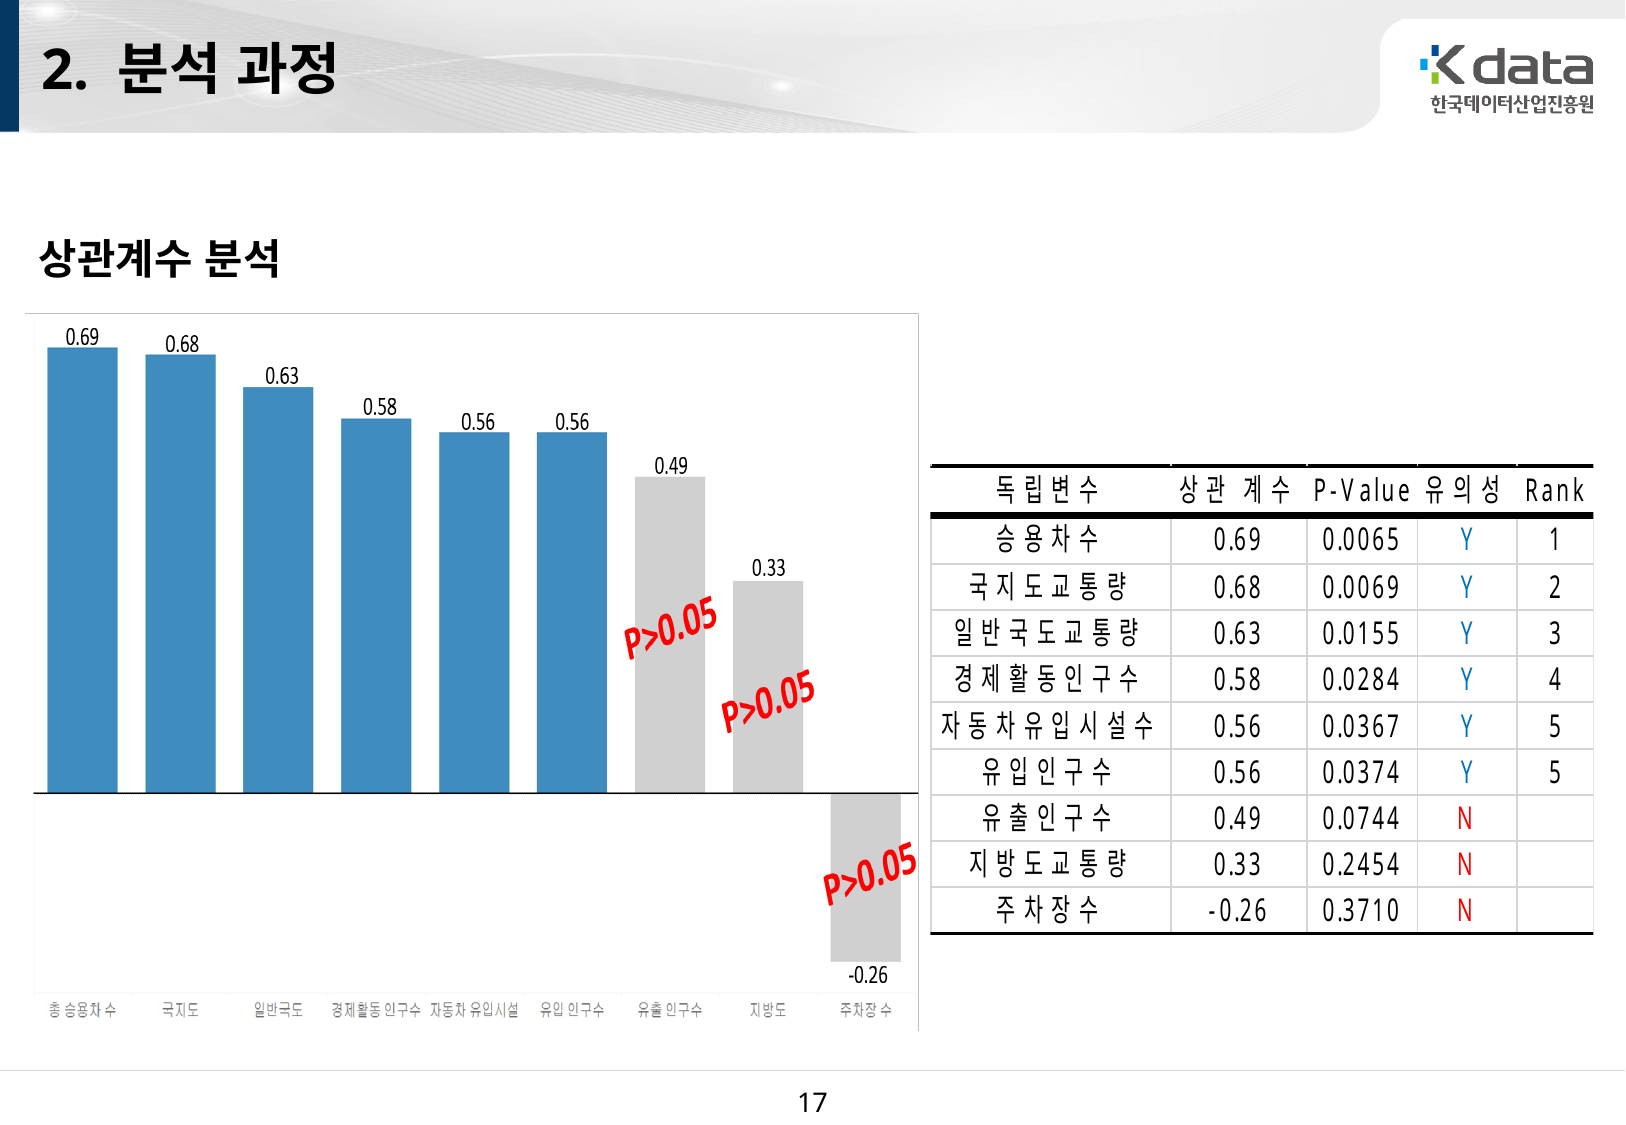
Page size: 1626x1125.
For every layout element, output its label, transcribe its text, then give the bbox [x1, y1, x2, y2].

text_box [946, 463, 1596, 937]
slide_number 17 [629, 1077, 996, 1122]
picture [25, 311, 946, 1031]
picture [0, 0, 1625, 134]
text_box 상관계수 분석 [24, 225, 438, 291]
text_box 2. 분석 과정 [20, 30, 1349, 94]
